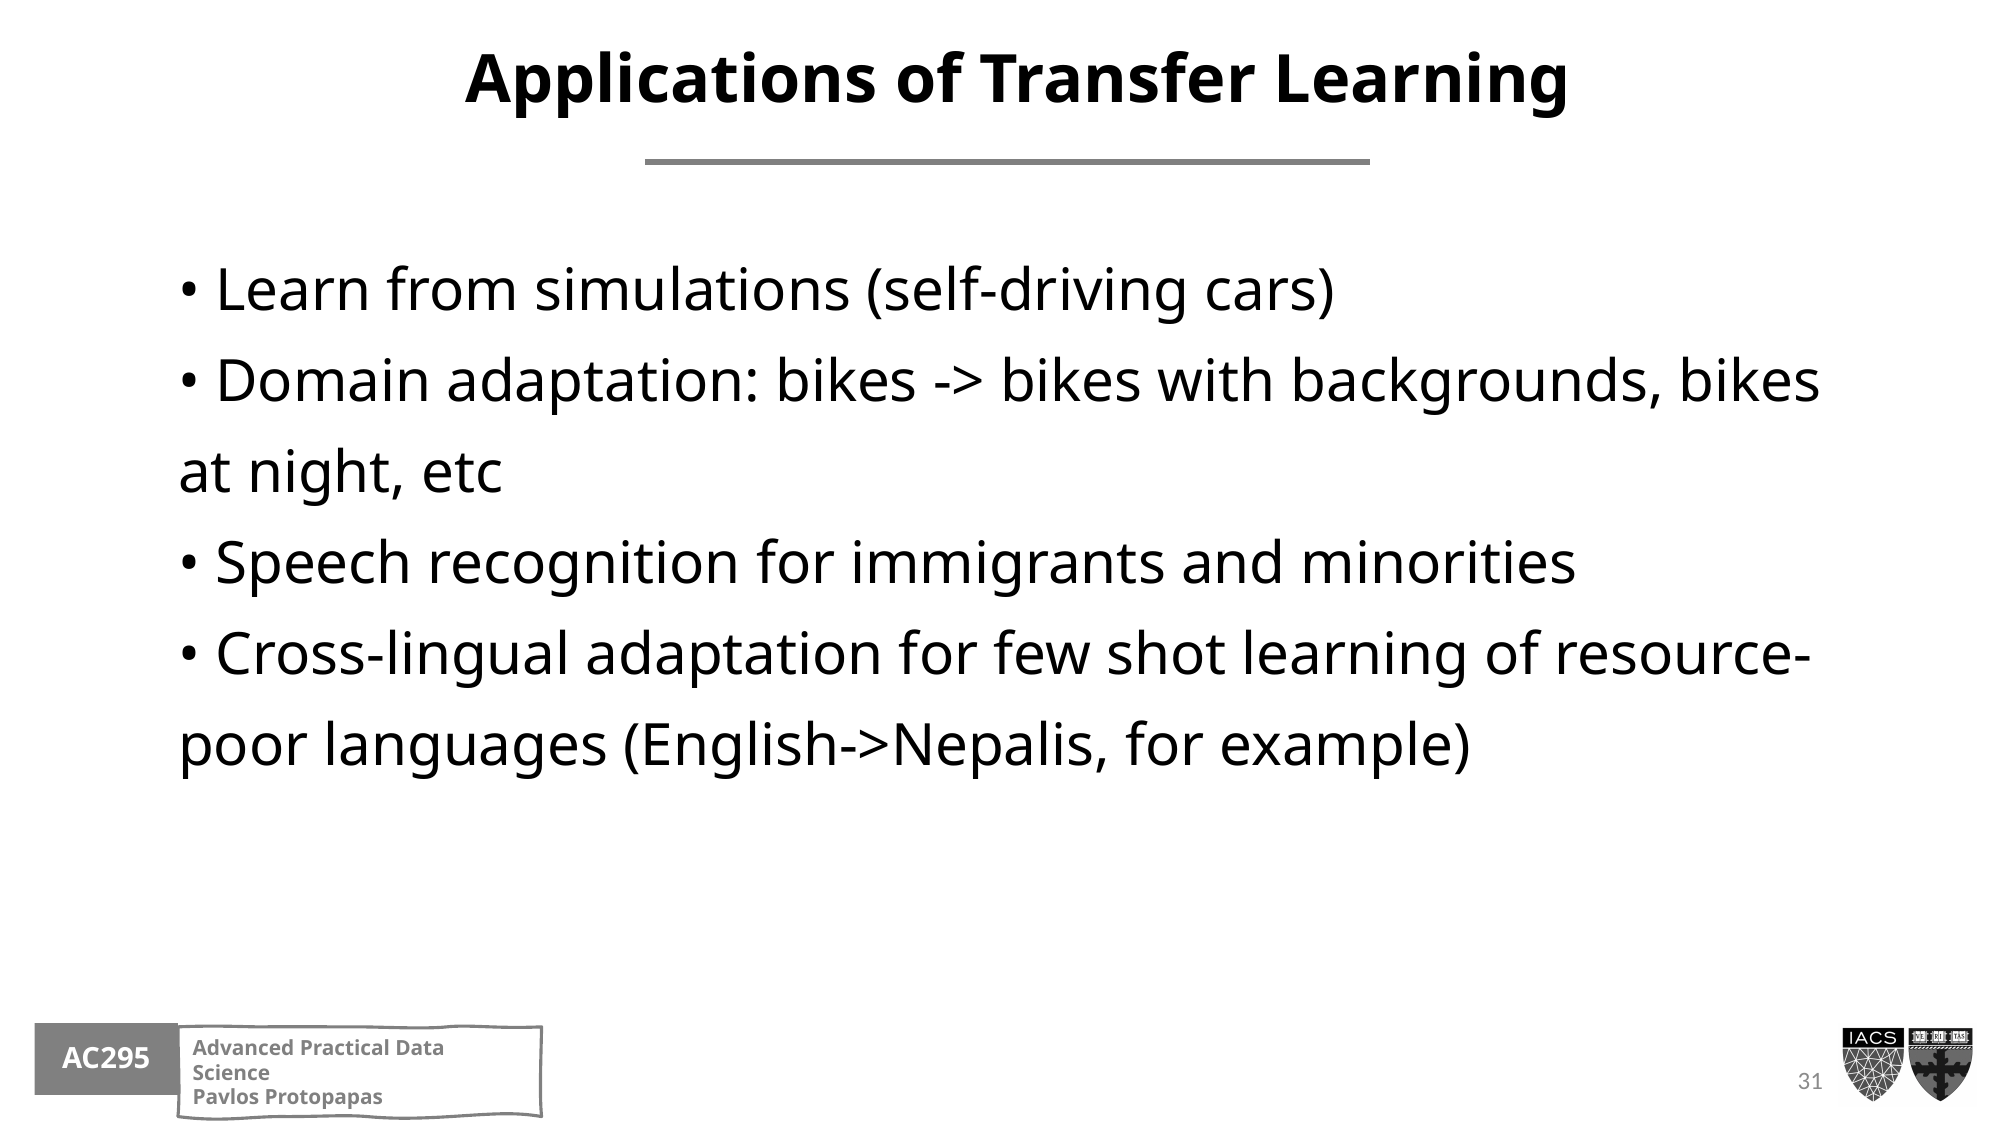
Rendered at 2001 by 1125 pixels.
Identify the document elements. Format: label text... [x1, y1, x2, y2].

text_box • Learn from simulations (self-driving cars) • Domain adaptation: bikes -> bikes with backgrounds, bikes at night, etc • Speech recognition for immigrants and minorities • Cross-lingual adaptation for few shot learning of resource-poor languages (English->Nepalis, for example) [163, 224, 1840, 785]
picture [1838, 1023, 1977, 1107]
list Applications of Transfer Learning [413, 28, 1625, 135]
